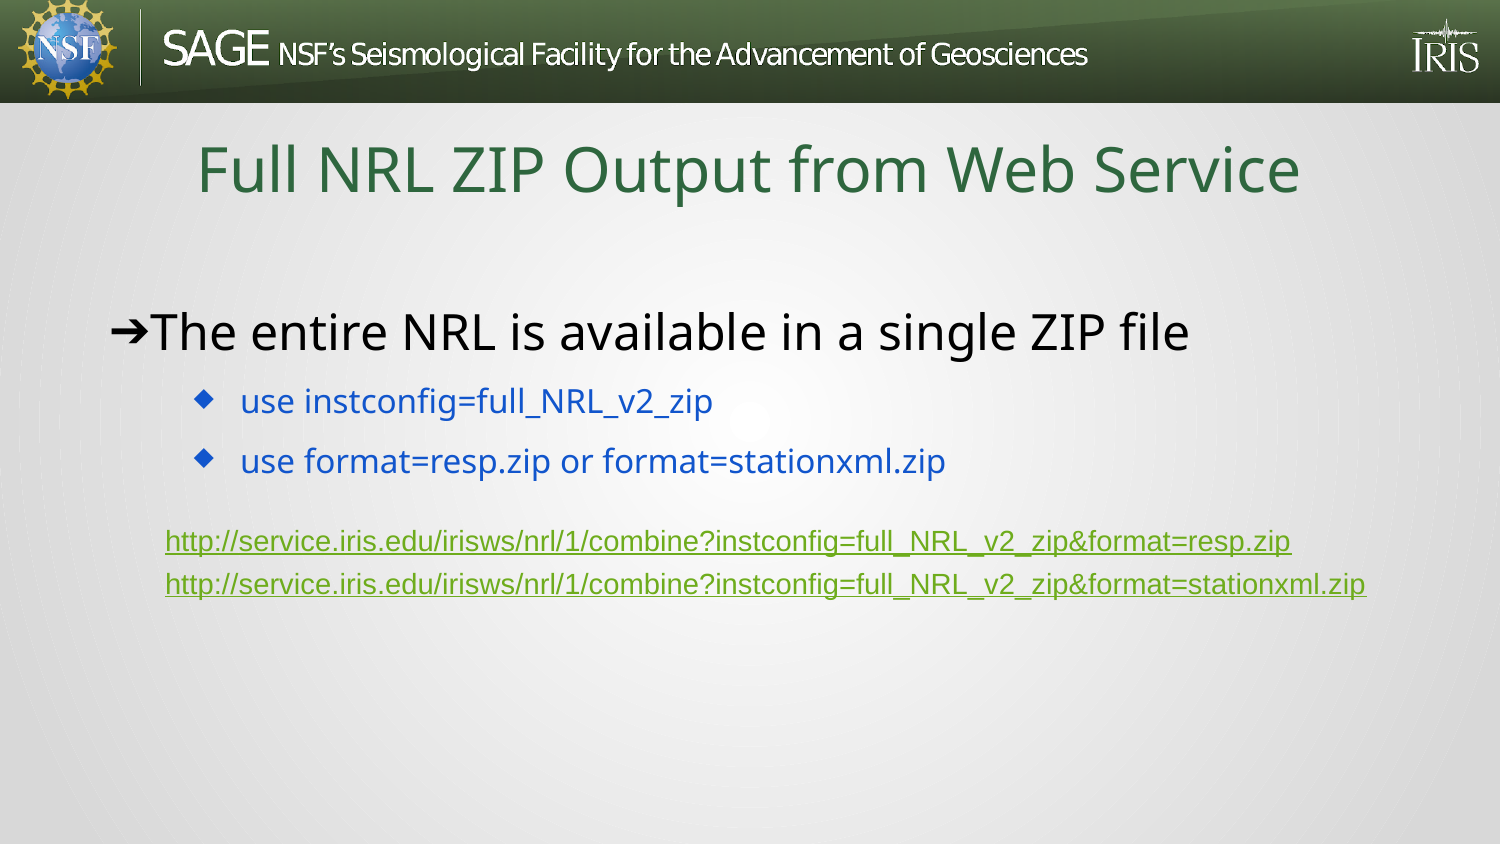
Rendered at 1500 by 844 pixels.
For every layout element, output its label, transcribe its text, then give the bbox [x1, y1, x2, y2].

list The entire NRL is available in a single ZIP file use instconfig=full_NRL_v2_zip use format=resp.zip or format=stationxml.zip http://service.iris.edu/irisws/nrl/1/combine?instconfig=full_NRL_v2_zip&format=resp.zip http://service.iris.edu/irisws/nrl/1/combine?instconfig=full_NRL_v2_zip&format=stationxml.zip [75, 262, 1500, 754]
title Full NRL ZIP Output from Web Service [75, 123, 1425, 213]
picture [0, 0, 1500, 103]
